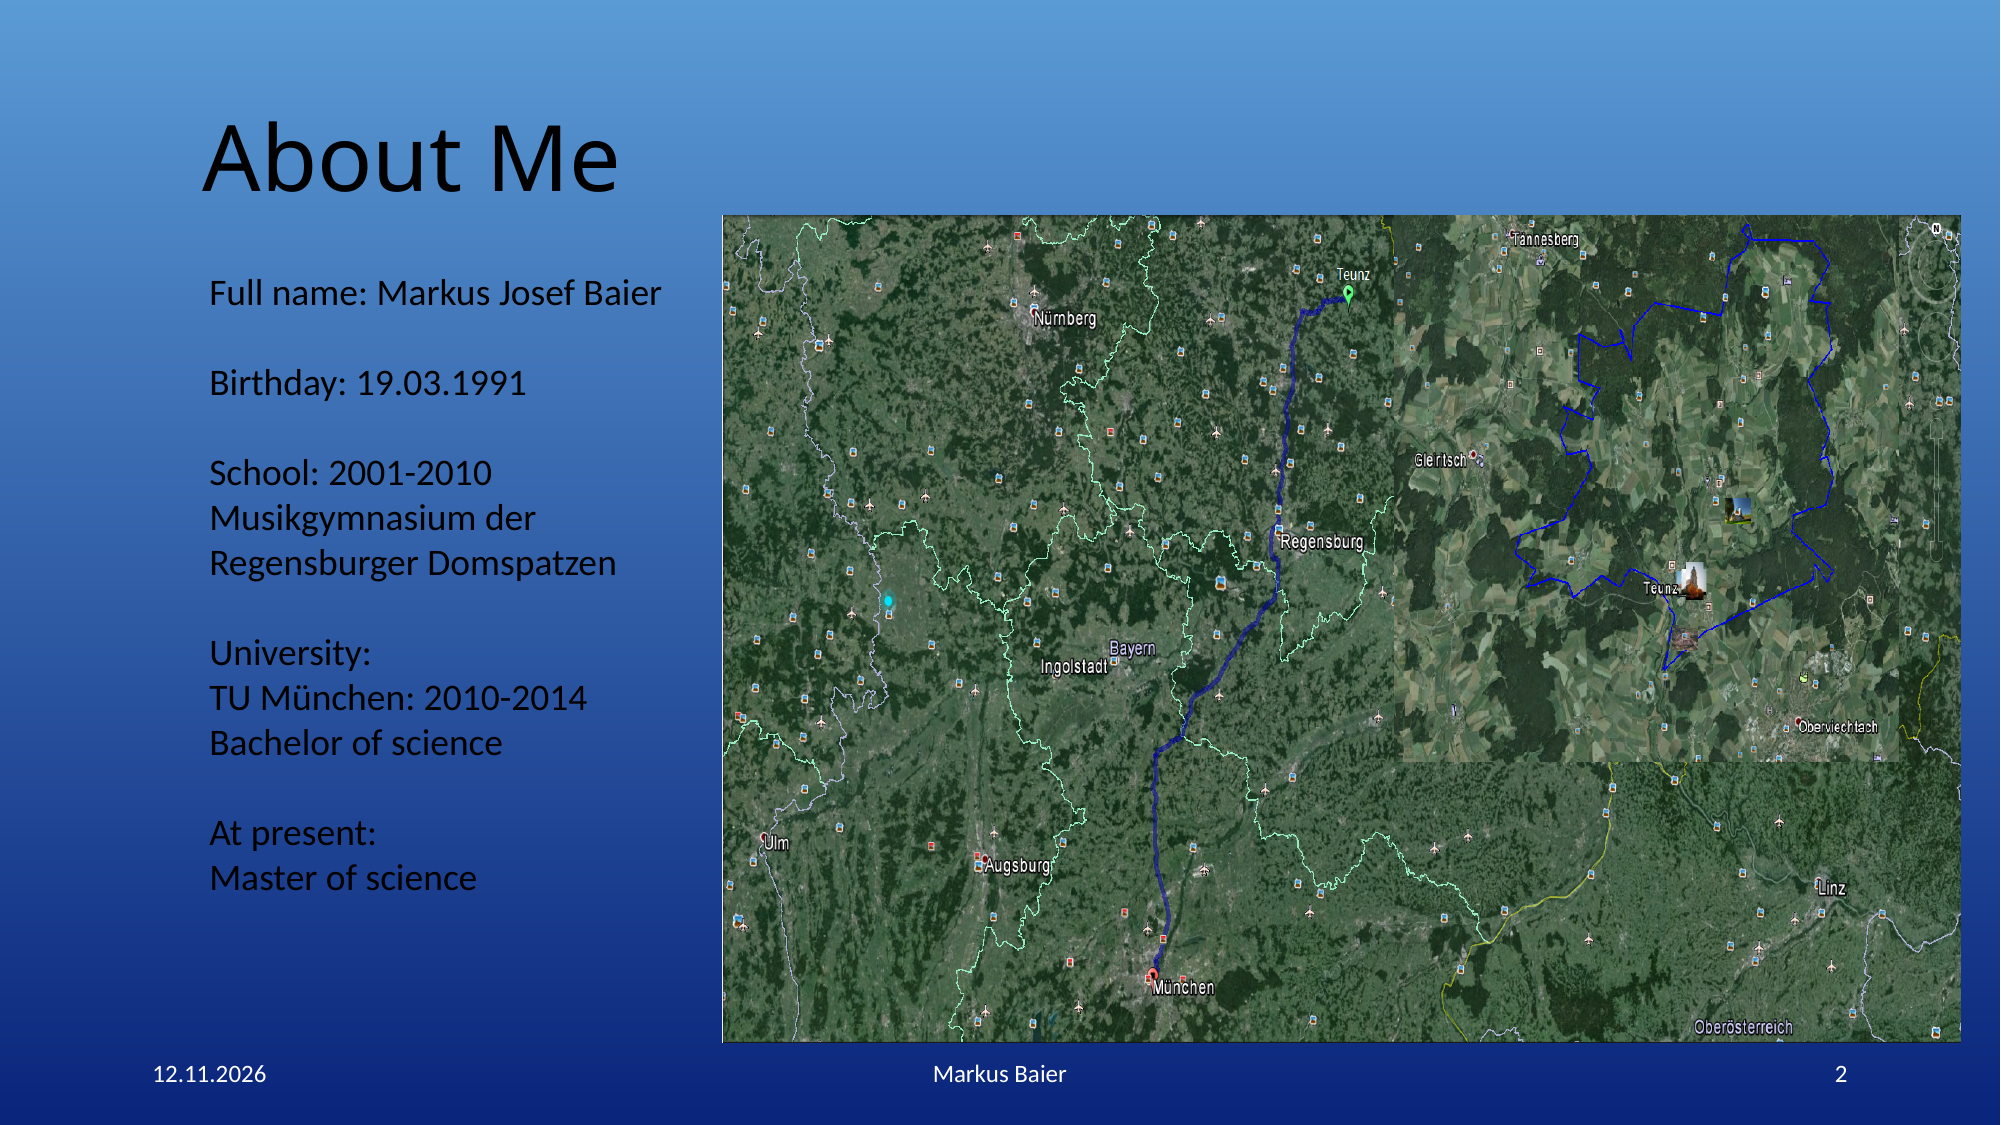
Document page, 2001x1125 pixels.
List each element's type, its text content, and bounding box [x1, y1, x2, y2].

title About Me [187, 52, 680, 271]
slide_number 2 [1412, 1043, 1863, 1103]
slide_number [137, 1042, 588, 1103]
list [722, 215, 1961, 1043]
text_box Full name: Markus Josef Baier Birthday: 19.03.1991 School: 2001-2010 Musikgymnasium der Regensburger Domspatzen University: TU München: 2010-2014 Bachelor of science At present: Master of science [194, 215, 680, 906]
footer Markus Baier [662, 1042, 1338, 1103]
